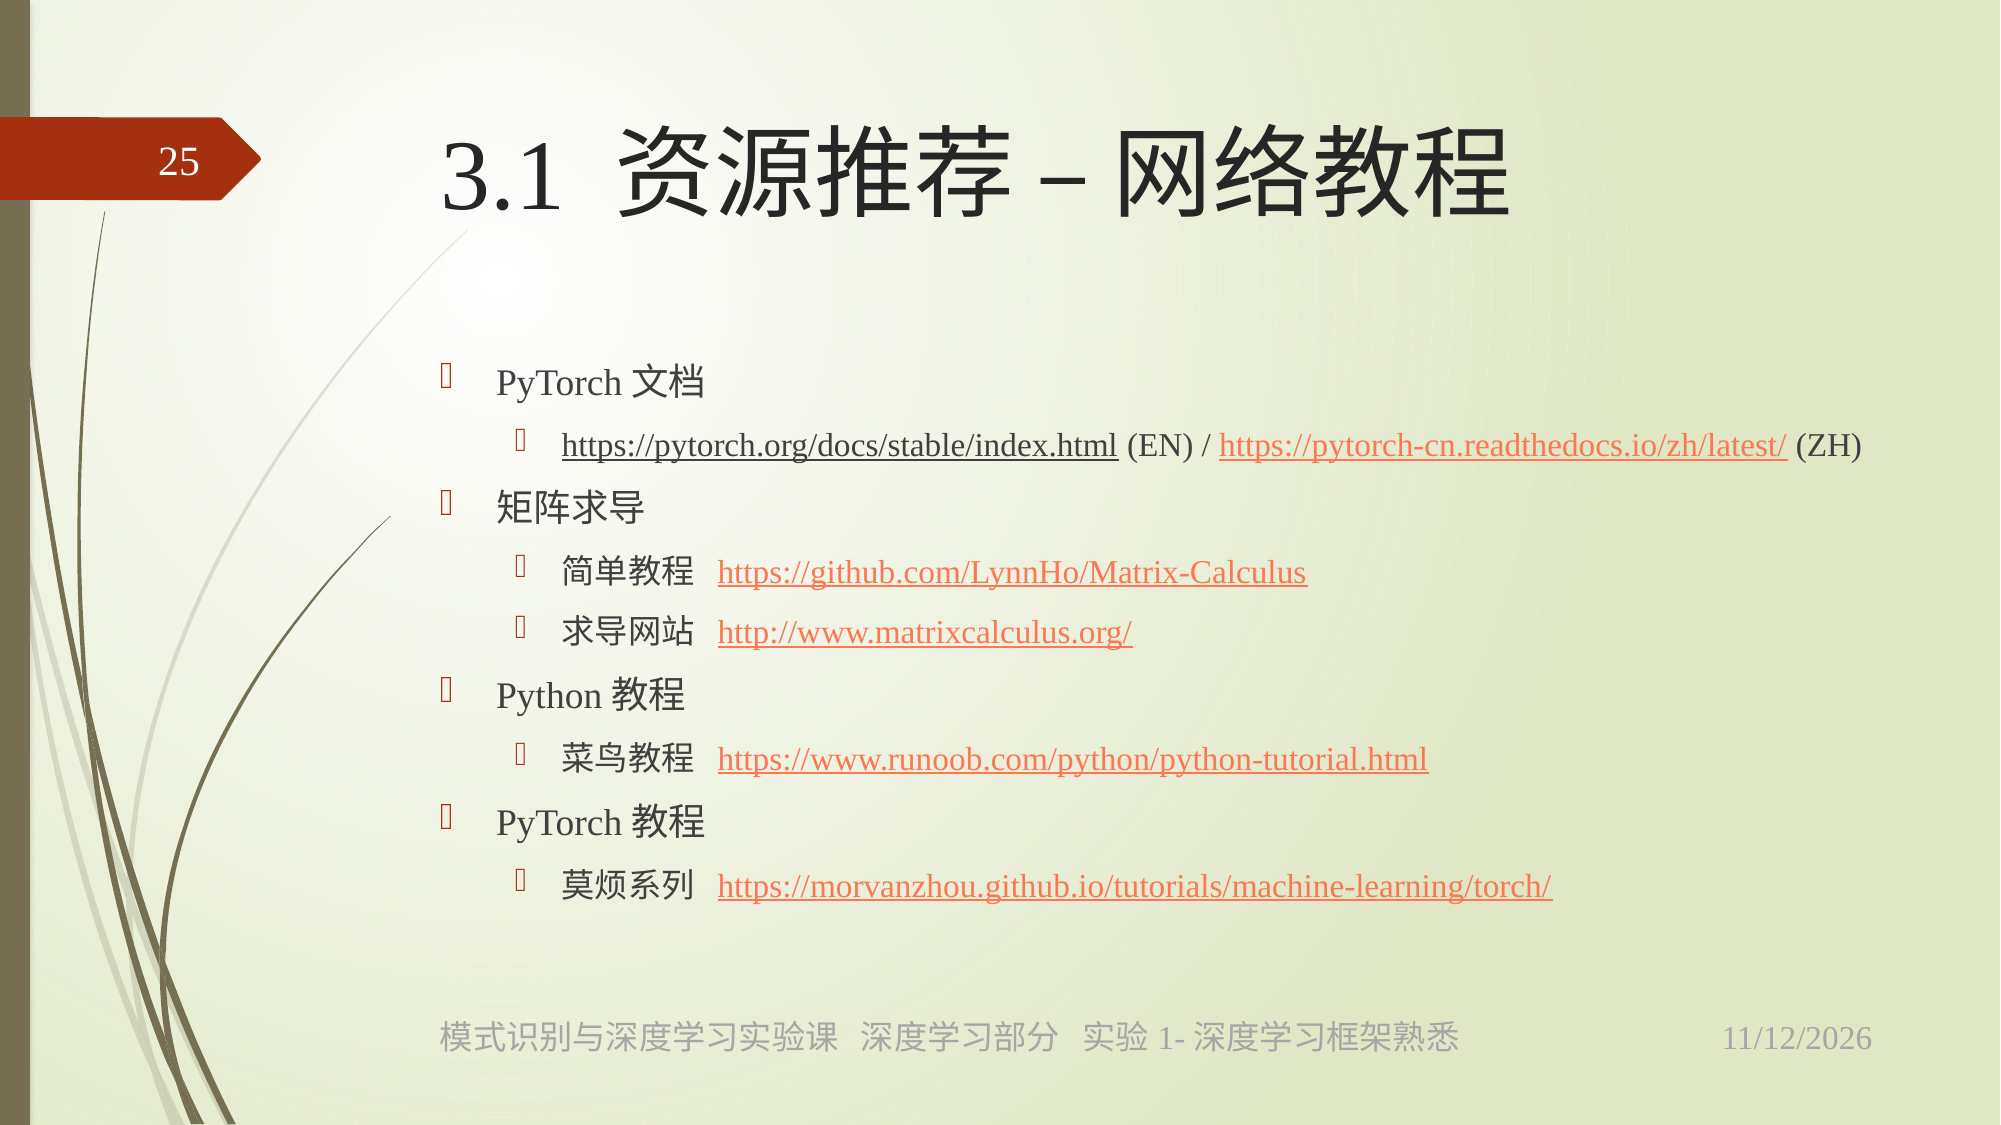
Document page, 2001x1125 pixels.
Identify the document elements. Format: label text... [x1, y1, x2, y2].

title 3.1 资源推荐 – 网络教程 [425, 102, 1888, 313]
slide_number 25 [87, 129, 216, 190]
footer 模式识别与深度学习实验课 深度学习部分 实验1-深度学习框架熟悉 [424, 1006, 1675, 1067]
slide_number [1699, 1005, 1888, 1067]
list PyTorch文档 https://pytorch.org/docs/stable/index.html (EN) / https://pytorch-cn.readthedocs.io/zh/latest/ (ZH) 矩阵求导 简单教程 https://github.com/LynnHo/Matrix-Calculus 求导网站 http://www.matrixcalculus.org/ Python教程 菜鸟教程 https://www.runoob.com/python/python-tutorial.html PyTorch教程 莫烦系列 https://morvanzhou.github.io/tutorials/machine-learning/torch/ [424, 350, 1888, 970]
